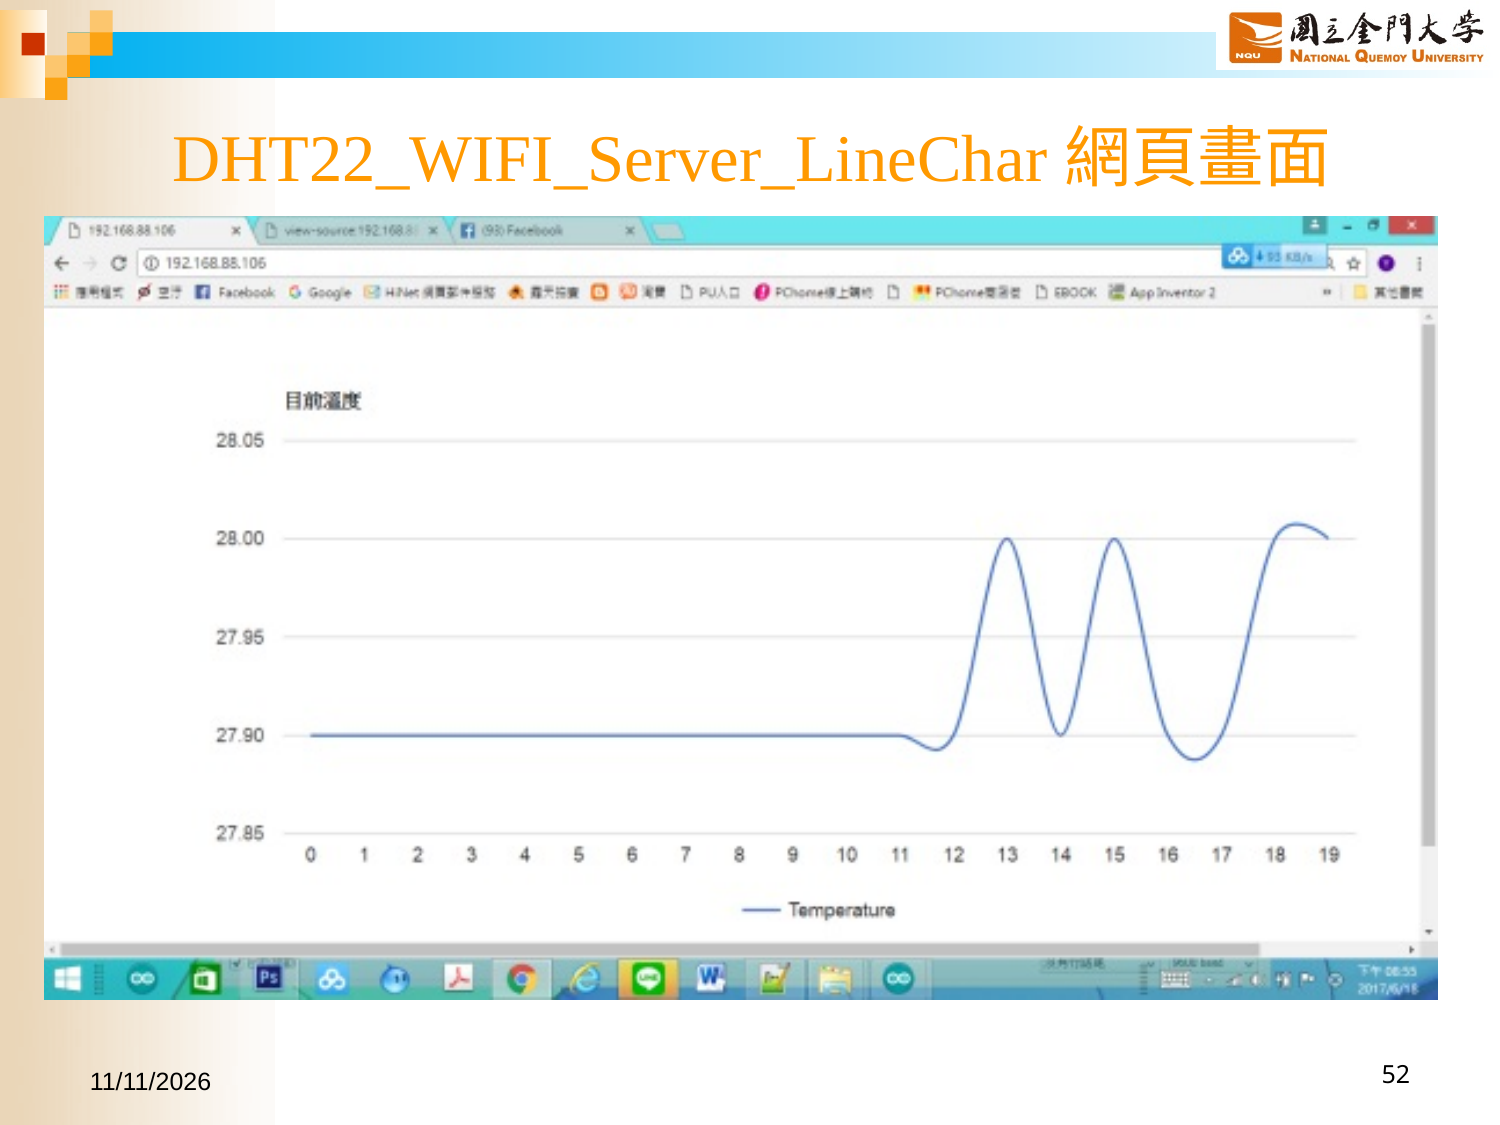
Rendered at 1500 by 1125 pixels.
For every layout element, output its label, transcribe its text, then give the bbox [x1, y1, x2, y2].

text_box 2017/6/24 [75, 1024, 425, 1103]
picture [1216, 1, 1499, 70]
title DHT22_WIFI_Server_LineChar網頁畫面 [76, 42, 1427, 214]
picture [44, 215, 1439, 1000]
text_box 52 [1074, 1024, 1425, 1100]
